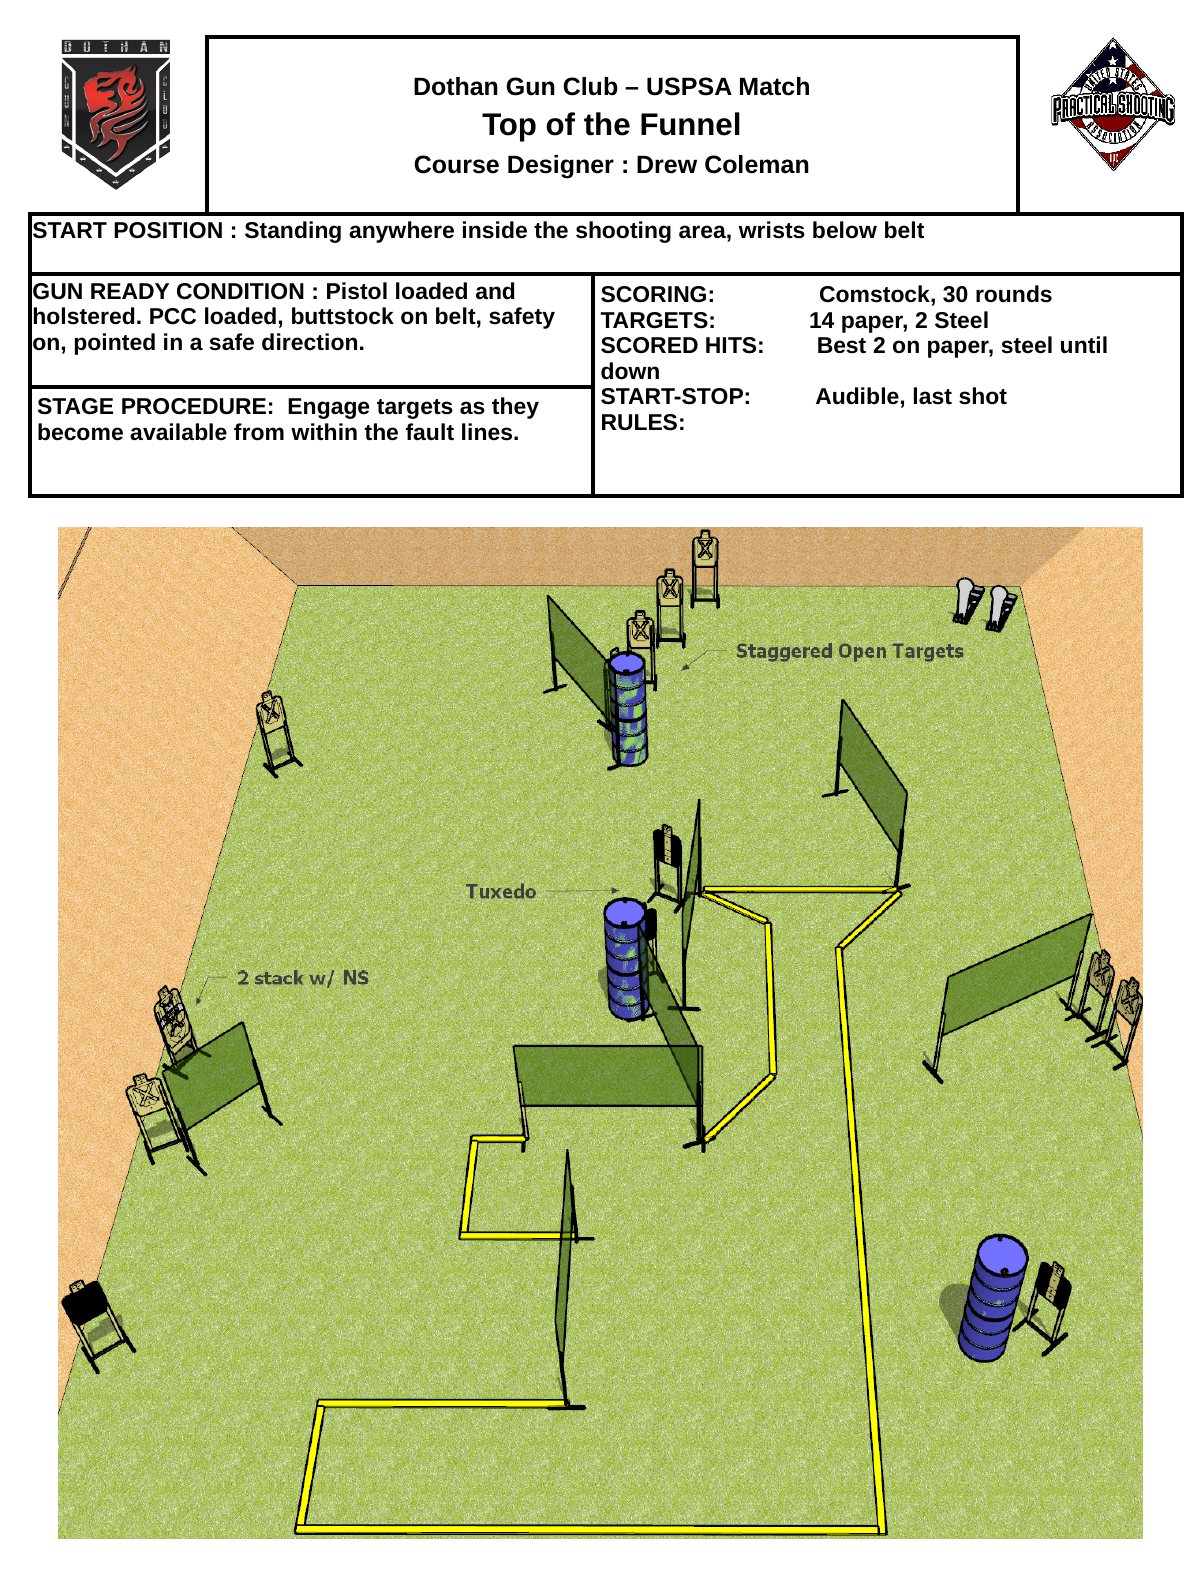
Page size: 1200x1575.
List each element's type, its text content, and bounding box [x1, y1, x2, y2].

table_header [30, 37, 205, 212]
table_header [1020, 37, 1182, 212]
table_cell START POSITION : Standing anywhere inside the shooting area, wrists below belt [32, 216, 1180, 272]
table_header Dothan Gun Club – USPSA Match Top of the Funnel Course Designer : Drew Coleman [209, 39, 1016, 212]
picture [1044, 36, 1183, 175]
picture [58, 527, 1143, 1539]
picture [58, 36, 173, 193]
table_cell STAGE PROCEDURE: Engage targets as they become available from within the fault lines. [32, 389, 591, 494]
table_cell SCORING: Comstock, 30 rounds TARGETS: 14 paper, 2 Steel SCORED HITS: Best 2 on paper, steel until down START-STOP: Audible, last shot RULES: [595, 276, 1180, 494]
table_cell GUN READY CONDITION : Pistol loaded and holstered. PCC loaded, buttstock on belt, safety on, pointed in a safe direction. [32, 276, 591, 385]
